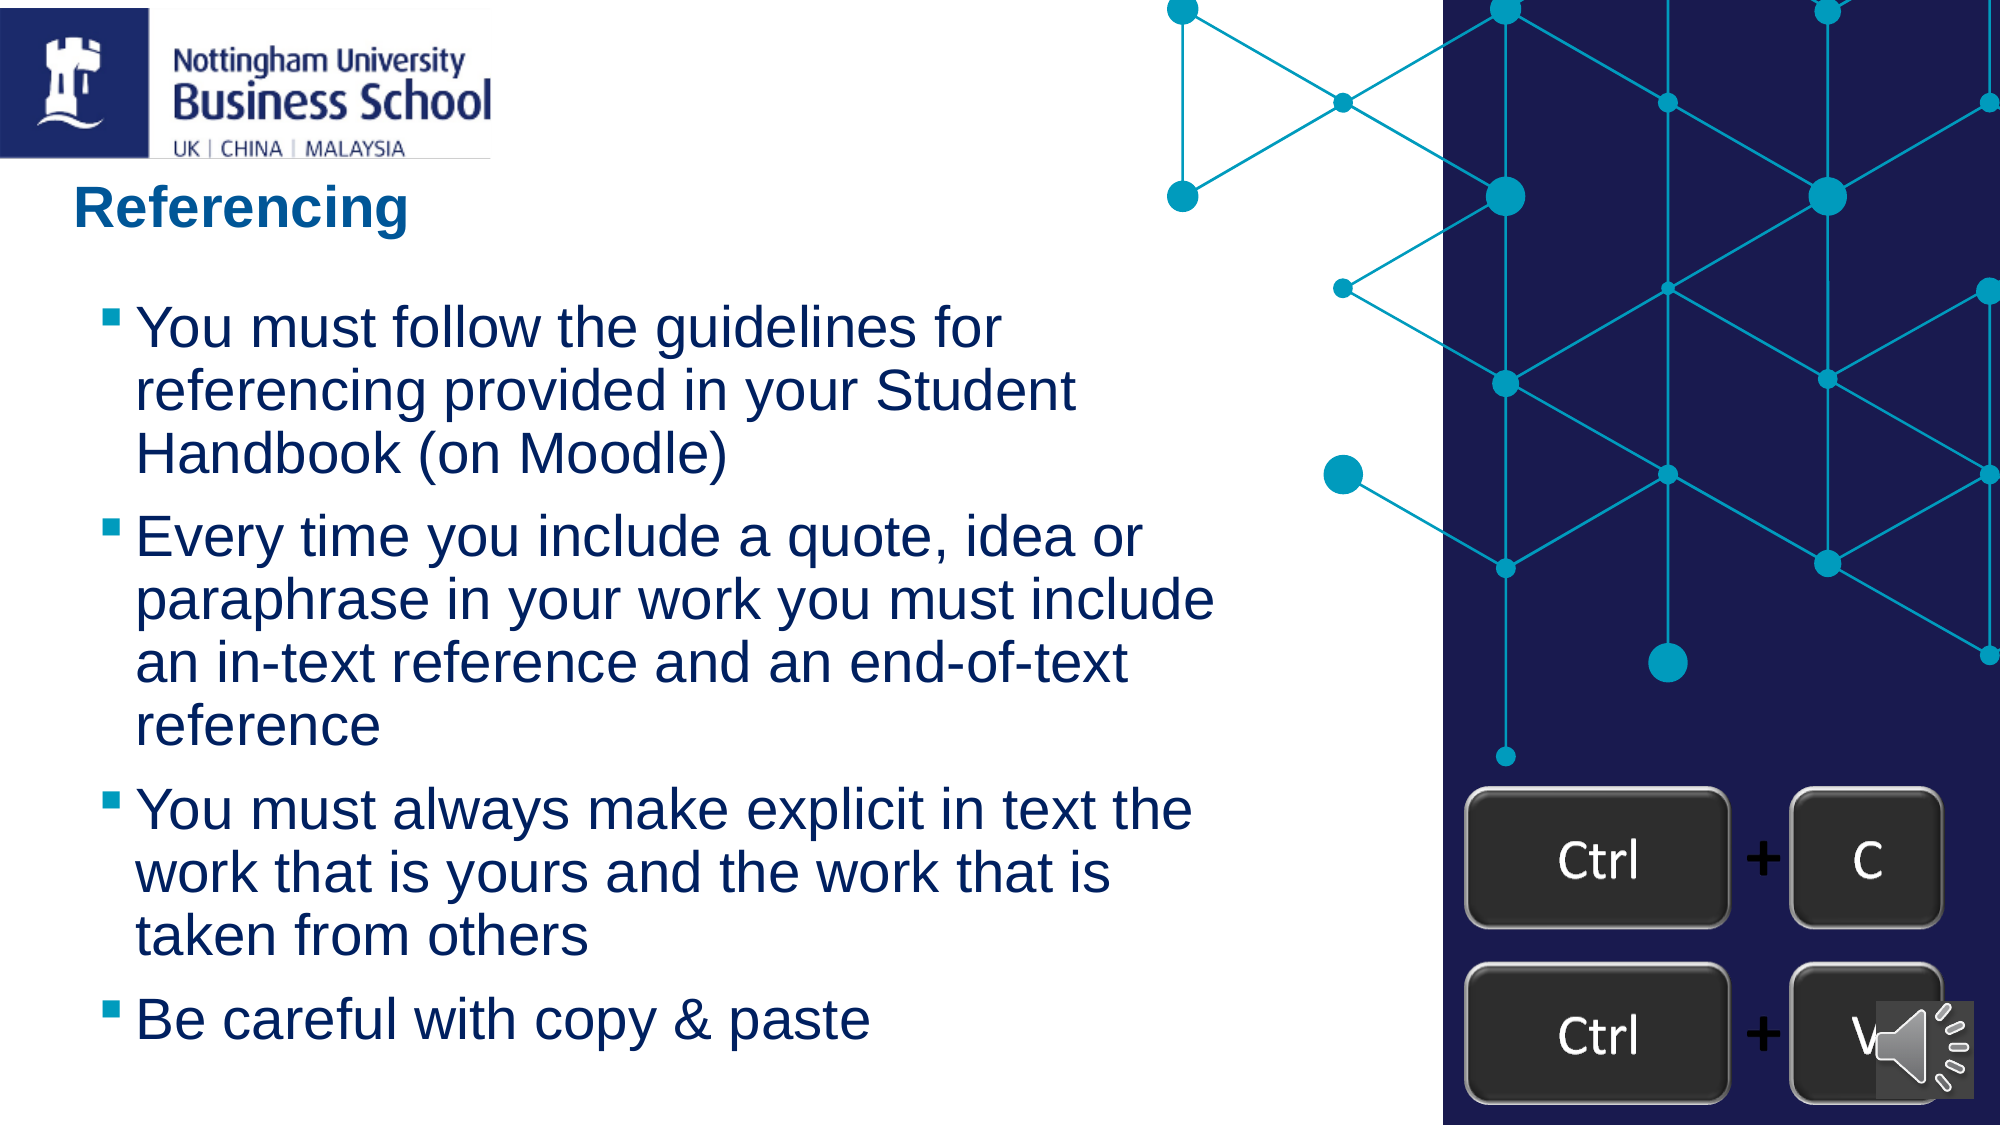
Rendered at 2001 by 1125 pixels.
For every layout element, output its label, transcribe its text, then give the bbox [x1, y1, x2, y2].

text_box [1167, 0, 2000, 767]
text_box [0, 0, 1443, 1125]
picture [1462, 784, 1975, 1107]
list You must follow the guidelines for referencing provided in your Student Handbook (on Moodle) Every time you include a quote, idea or paraphrase in your work you must include an in-text reference and an end-of-text reference You must always make explicit in text the work that is yours and the work that is taken from others Be careful with copy & paste [83, 289, 1284, 904]
list Referencing [59, 169, 912, 273]
picture [0, 8, 514, 176]
